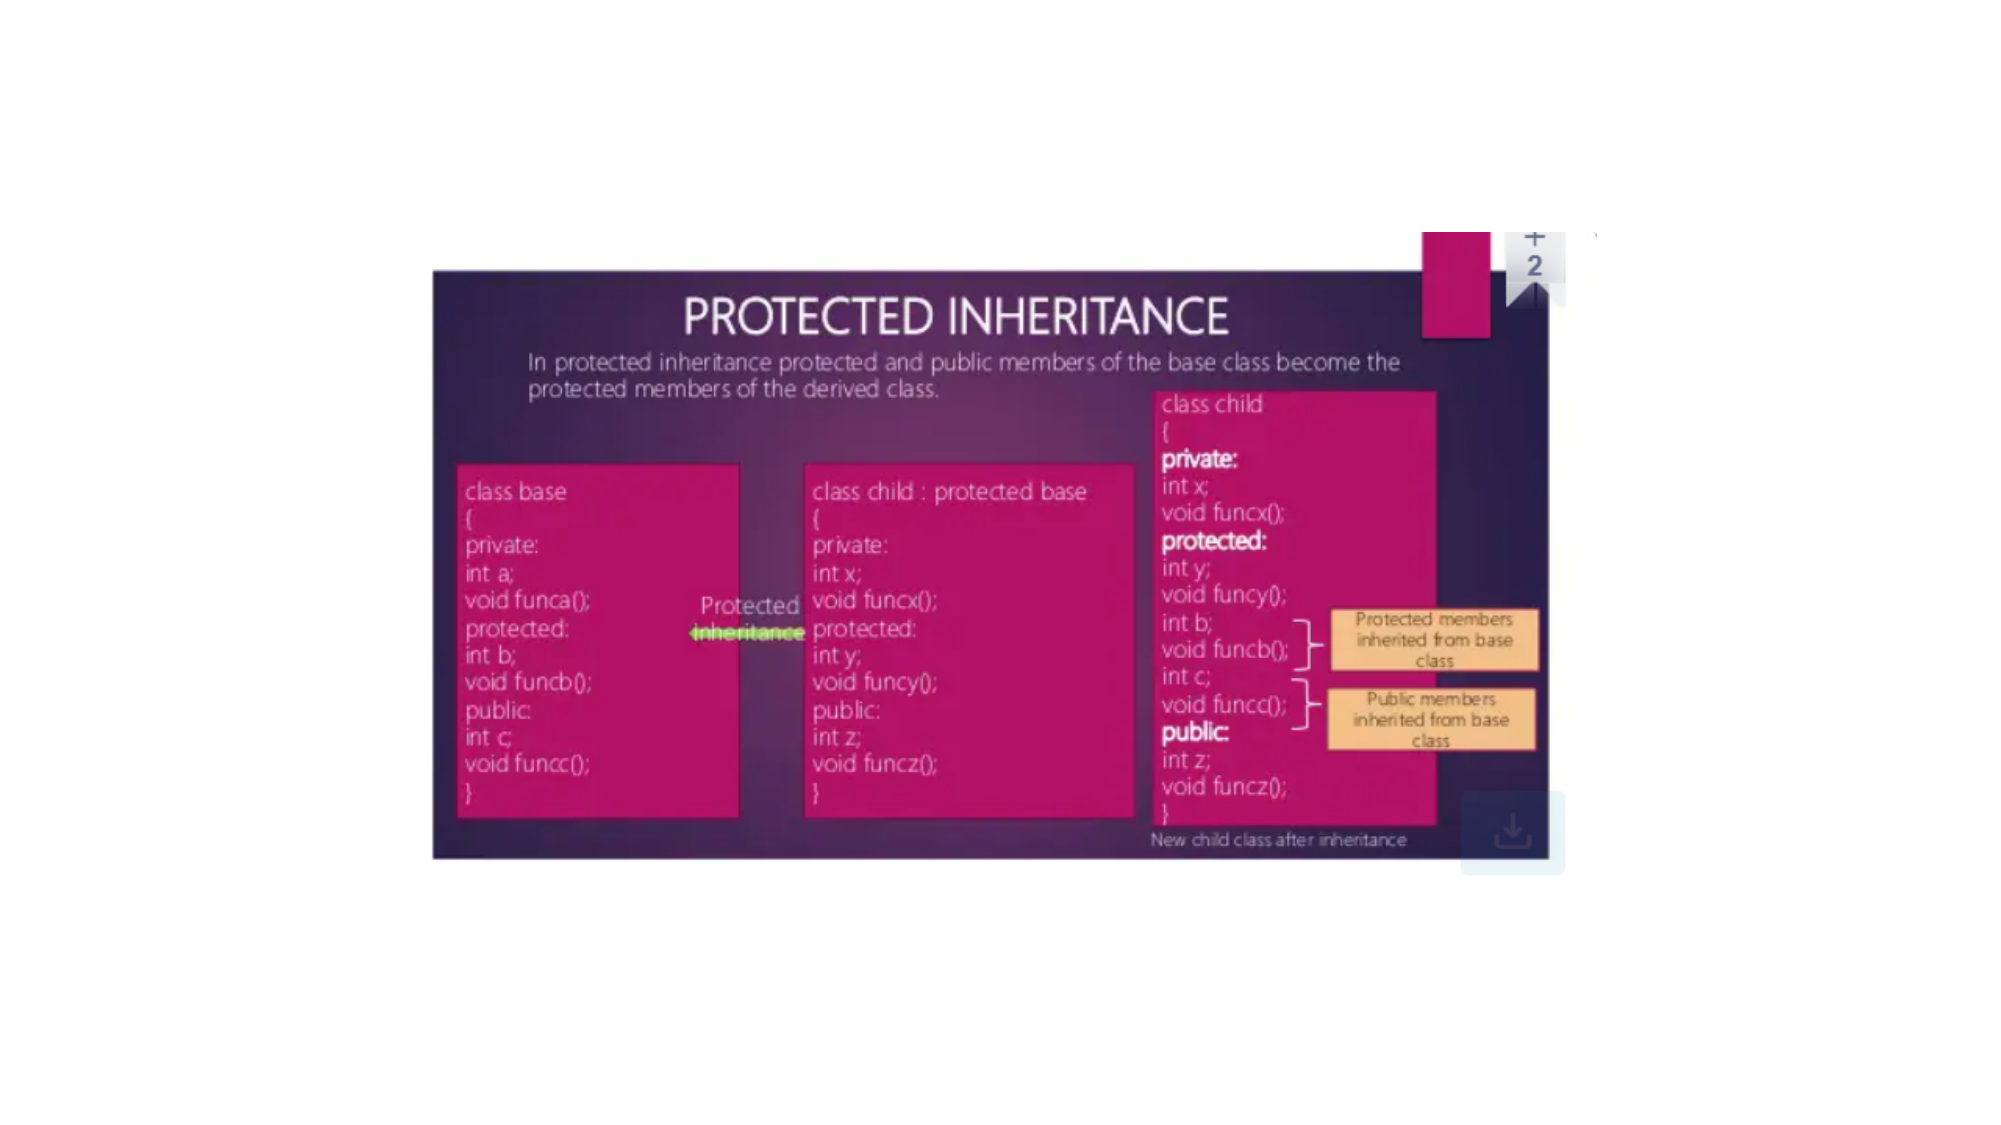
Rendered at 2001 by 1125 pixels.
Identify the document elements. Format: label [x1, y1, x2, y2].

picture [403, 232, 1597, 893]
